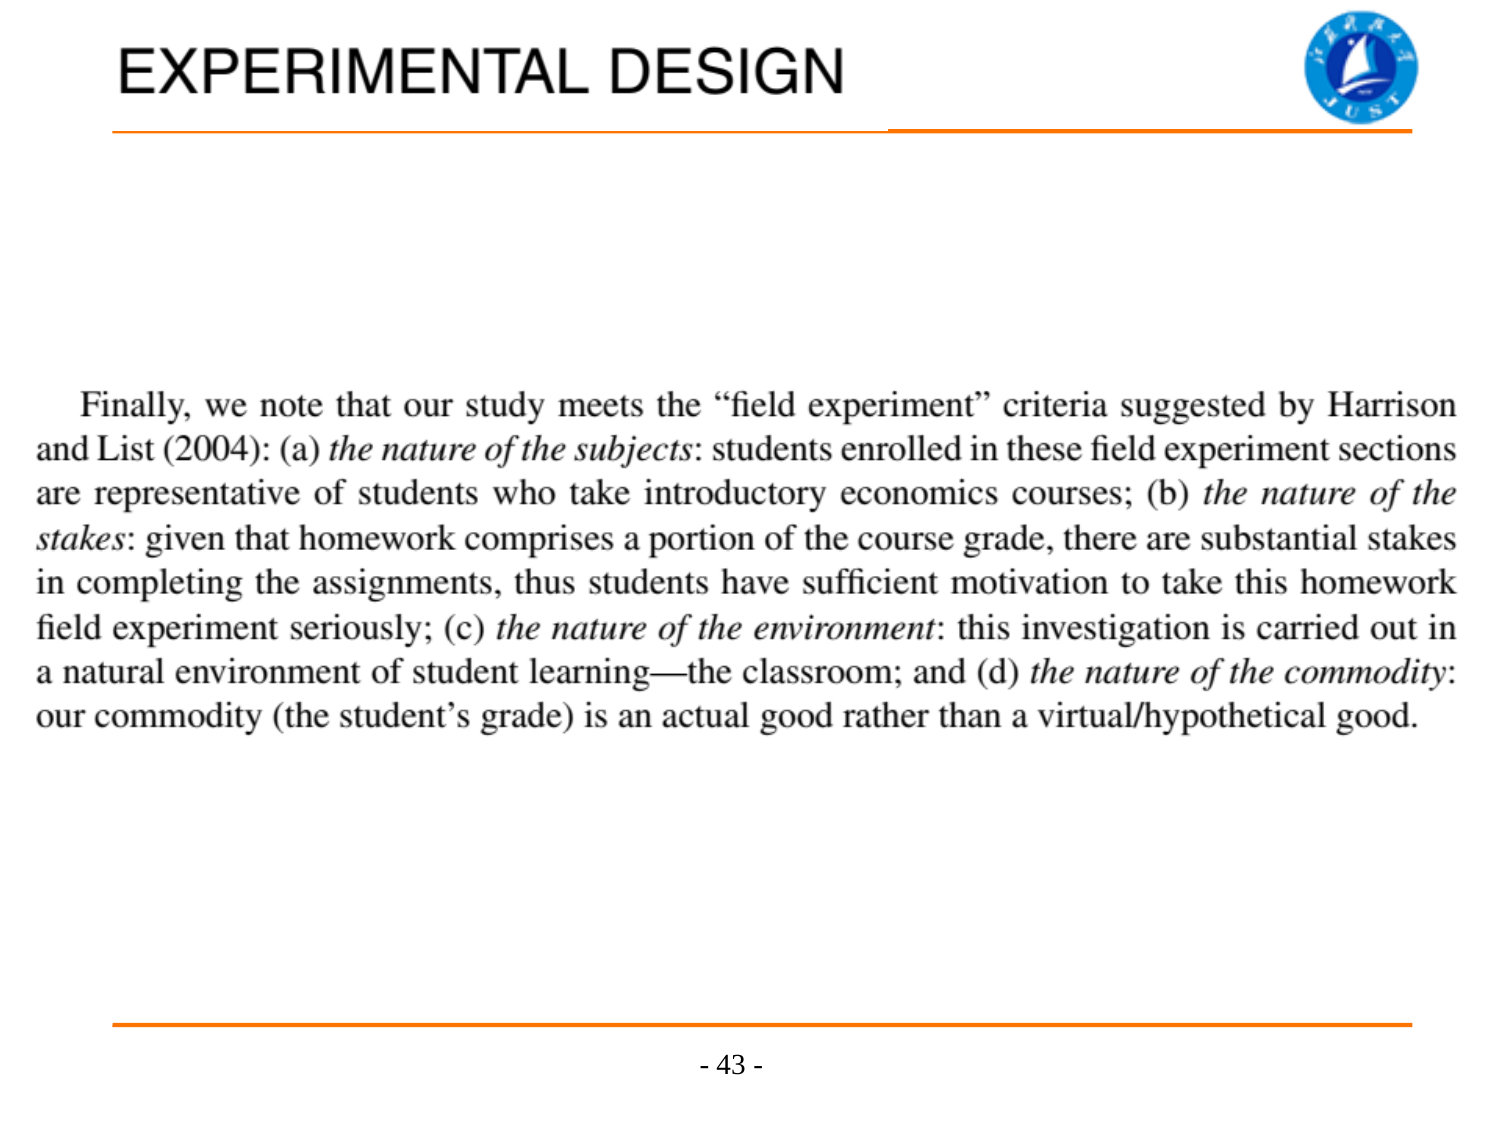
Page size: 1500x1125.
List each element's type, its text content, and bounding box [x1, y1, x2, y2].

slide_number - 43 - [574, 1037, 888, 1113]
picture [90, 0, 888, 131]
picture [18, 382, 1482, 743]
picture [1293, 2, 1429, 137]
